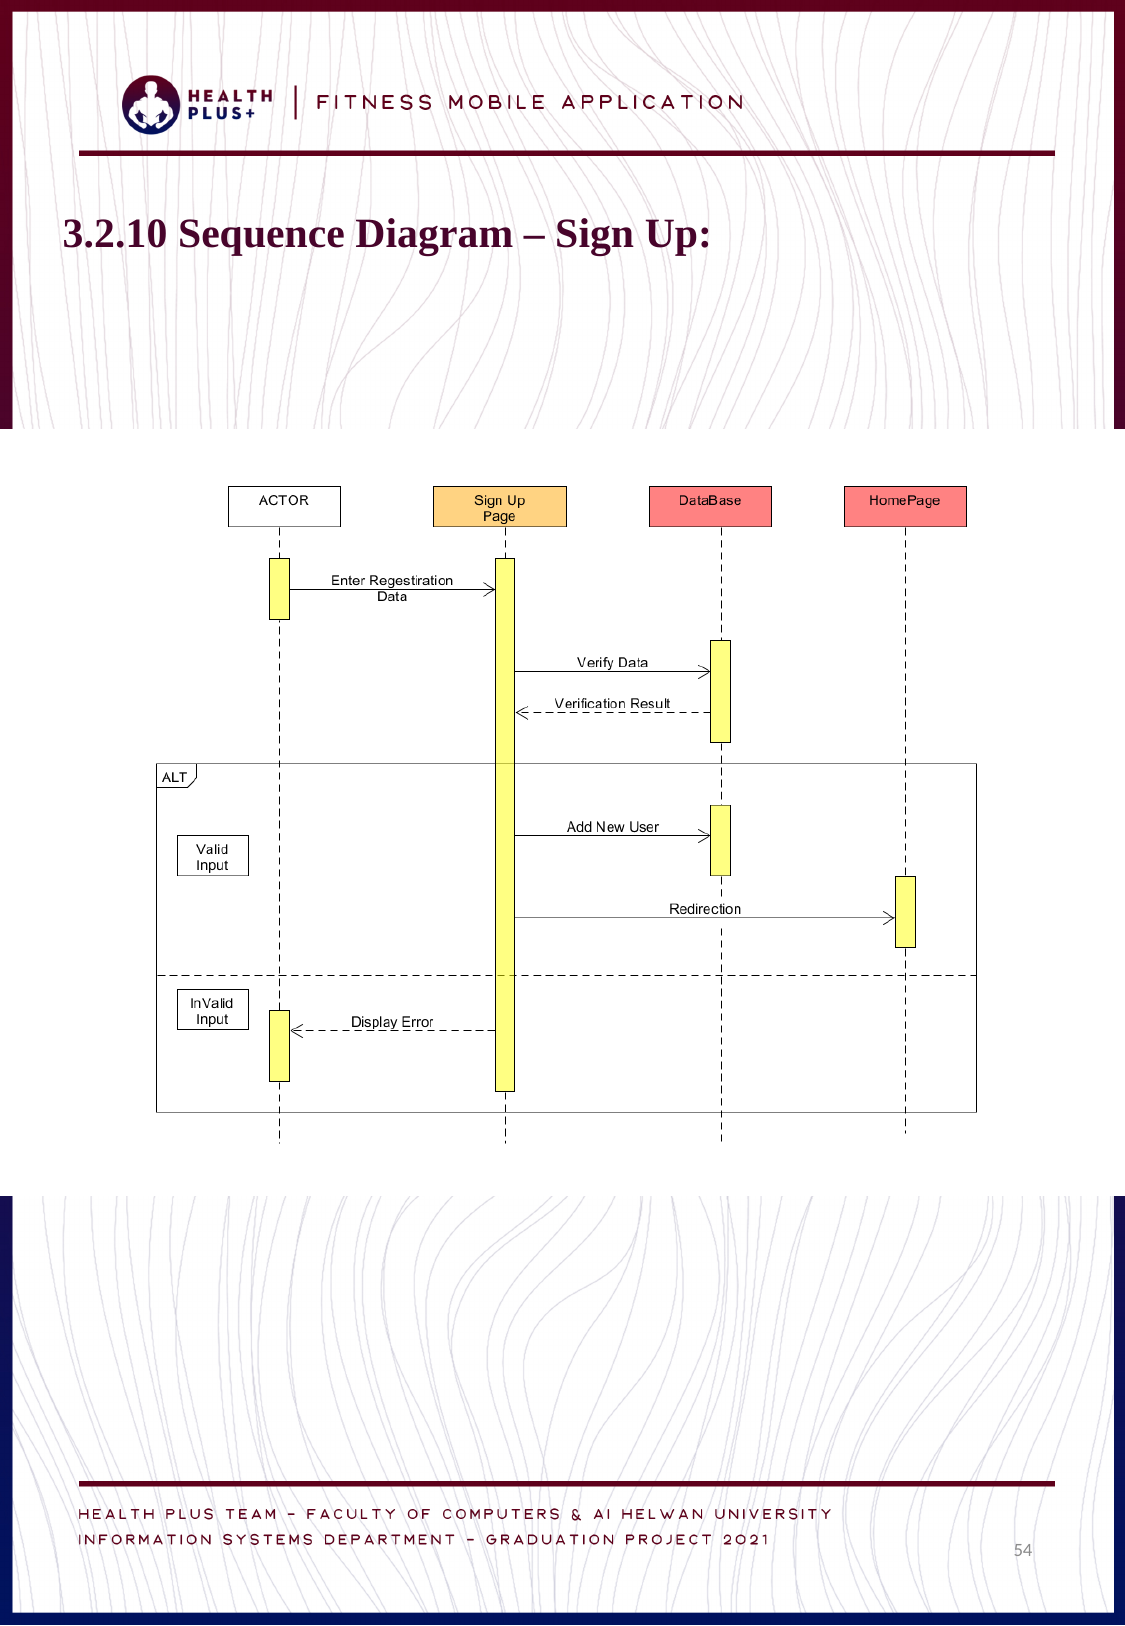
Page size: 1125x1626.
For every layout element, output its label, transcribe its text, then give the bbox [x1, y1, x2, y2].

picture [0, 0, 1125, 1625]
slide_number 54 [794, 1506, 1048, 1593]
text_box 3.2.10 Sequence Diagram – Sign Up: [47, 198, 728, 264]
